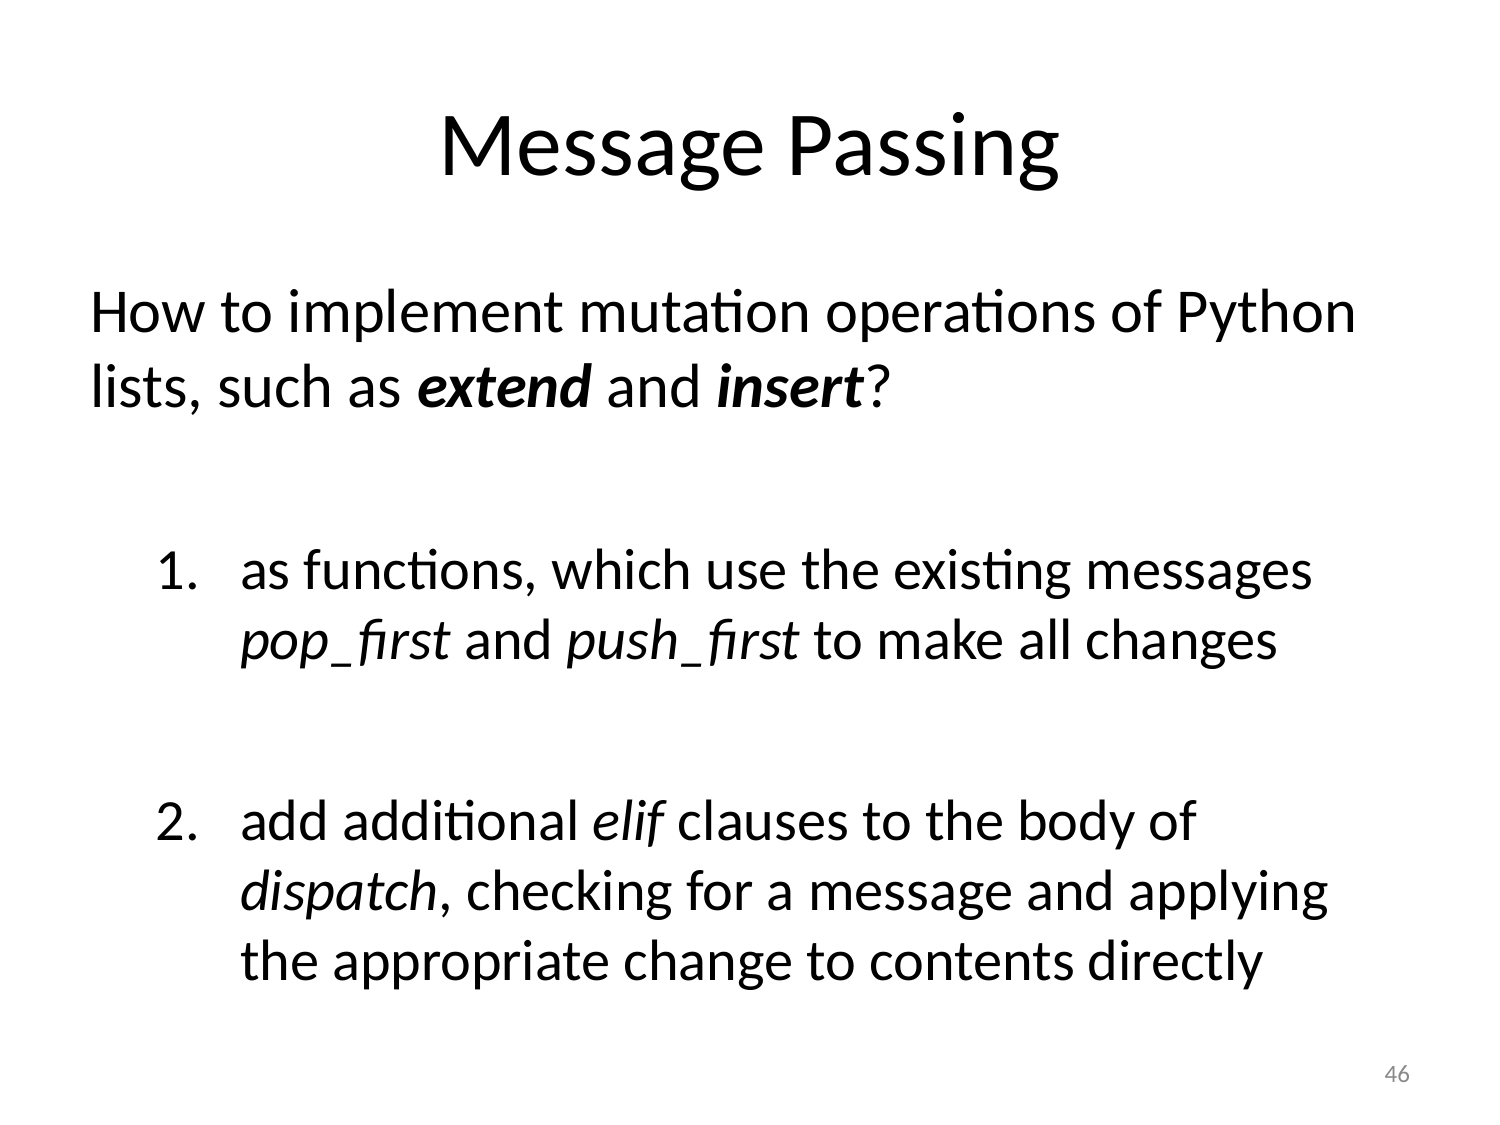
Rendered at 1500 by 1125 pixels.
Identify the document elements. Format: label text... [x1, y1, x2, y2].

slide_number 46 [1074, 1042, 1425, 1103]
title Message Passing [74, 44, 1426, 233]
list How to implement mutation operations of Python lists, such as extend and insert? as functions, which use the existing messages pop_first and push_first to make all changes add additional elif clauses to the body of dispatch, checking for a message and applying the appropriate change to contents directly [74, 262, 1426, 1006]
